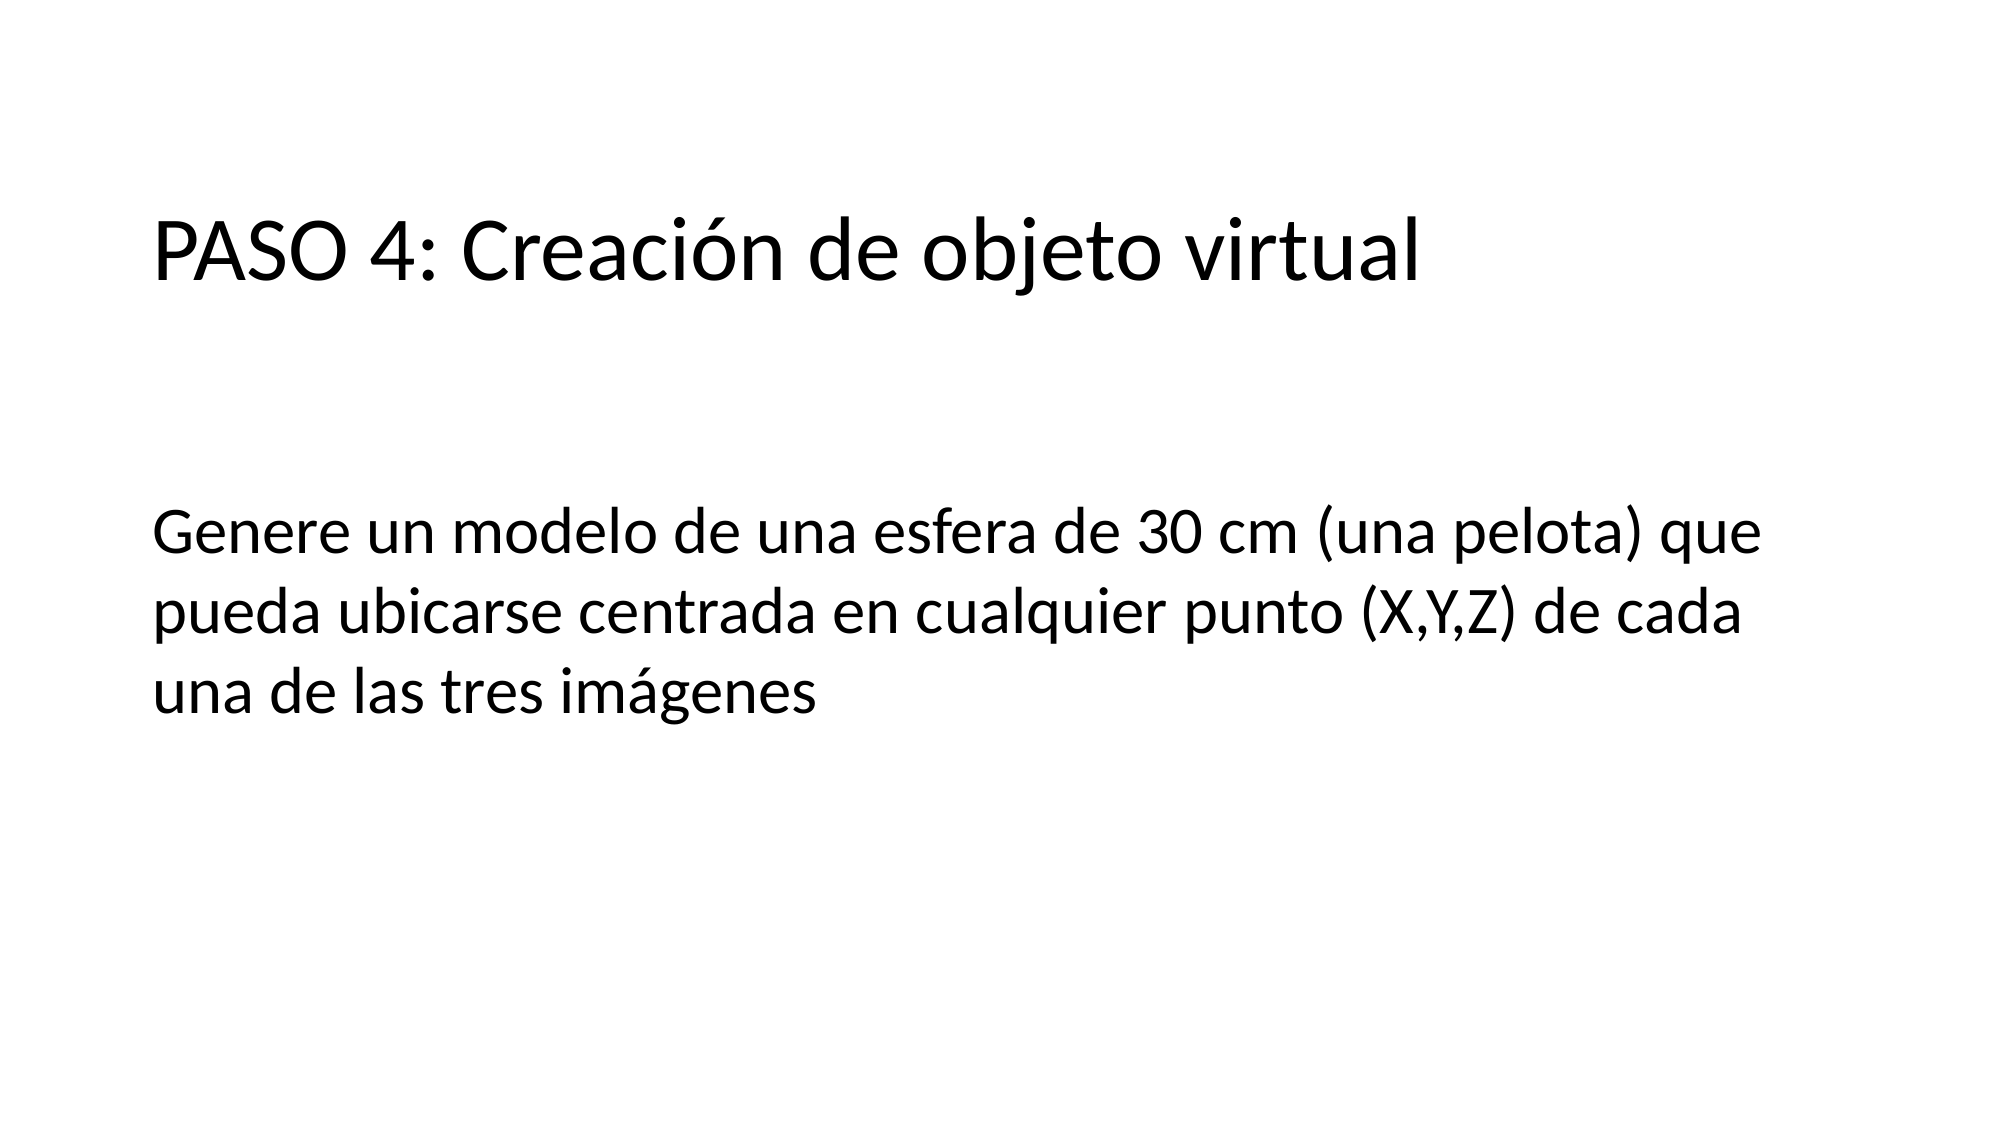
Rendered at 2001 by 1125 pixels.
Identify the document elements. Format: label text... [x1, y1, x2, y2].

text_box Genere un modelo de una esfera de 30 cm (una pelota) que pueda ubicarse centrada en cualquier punto (X,Y,Z) de cada una de las tres imágenes [137, 479, 1808, 734]
title PASO 4: Creación de objeto virtual [137, 142, 1863, 360]
